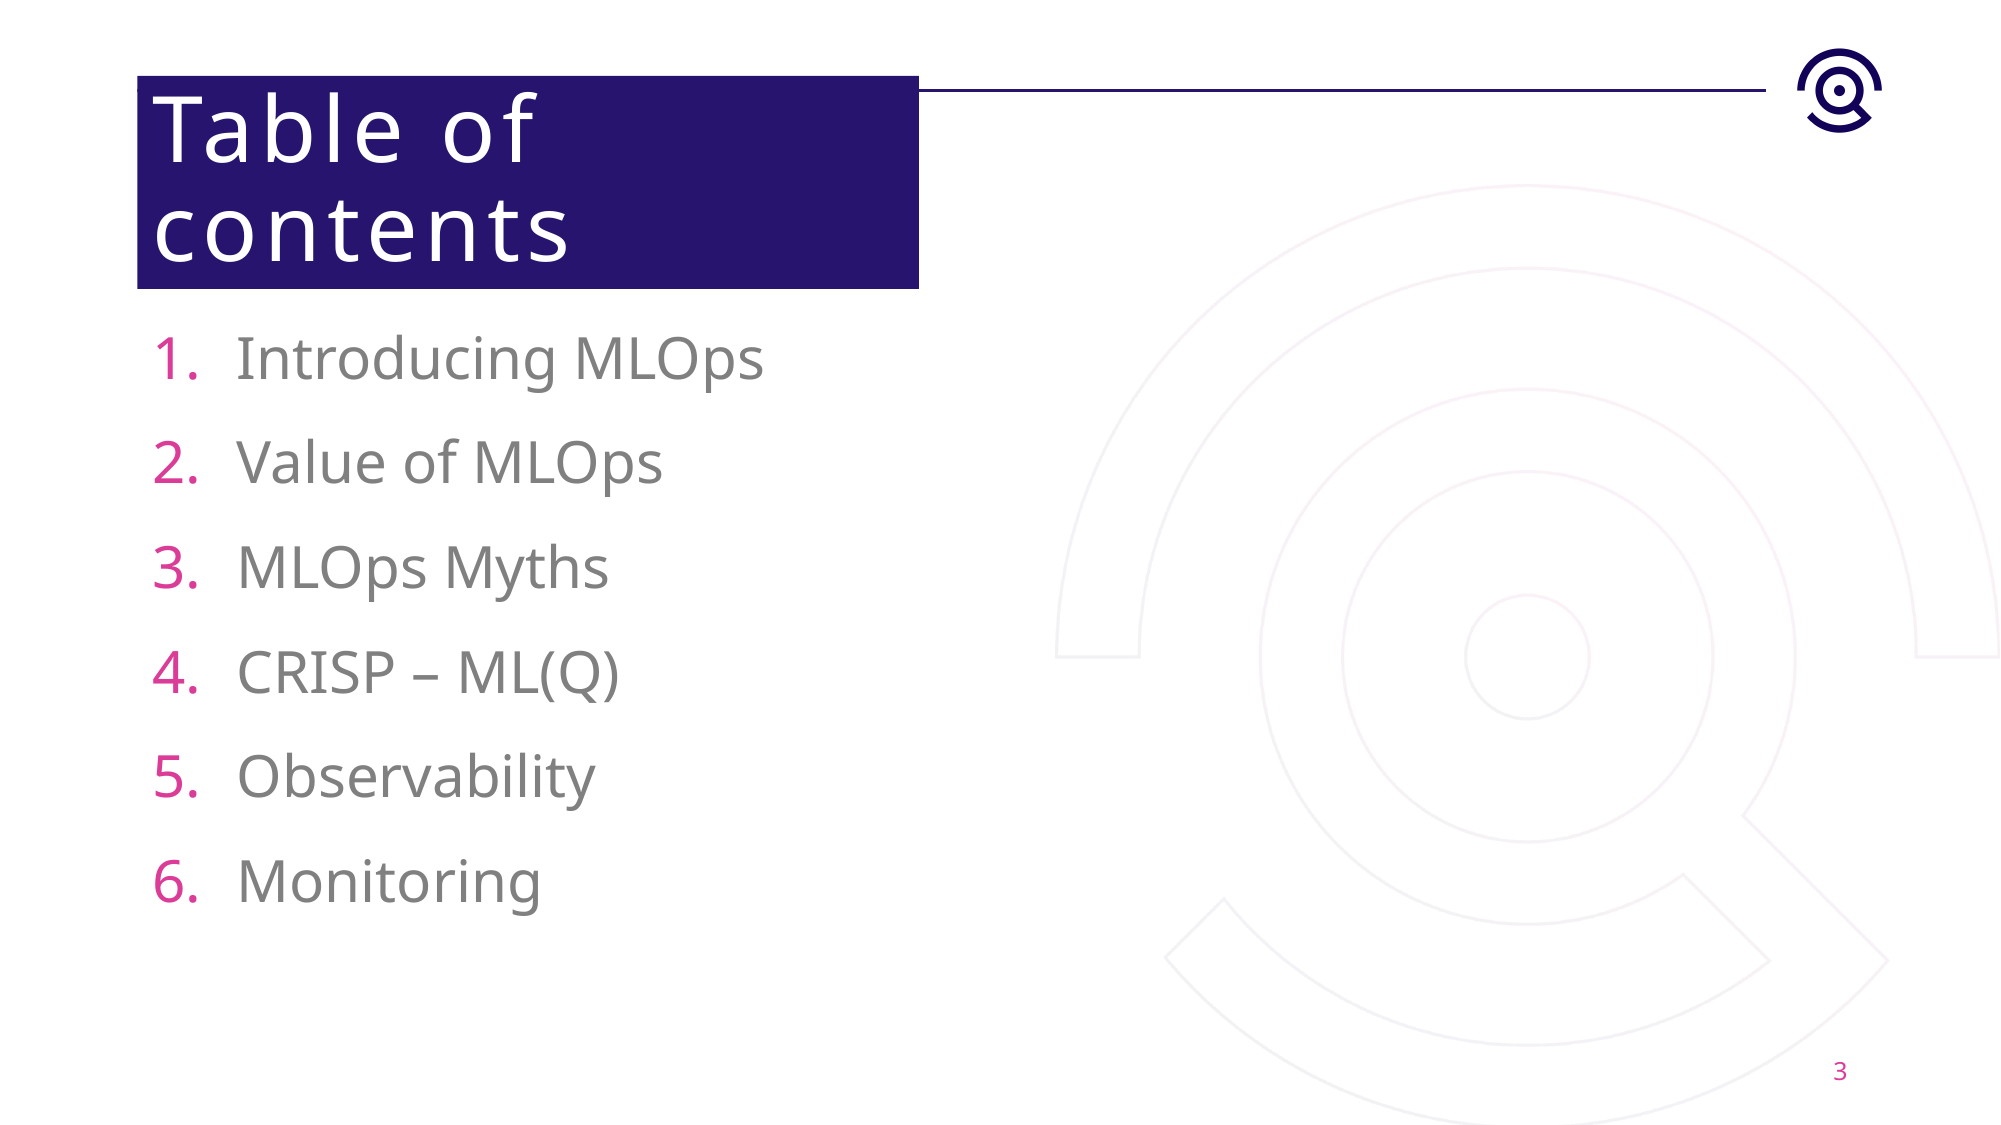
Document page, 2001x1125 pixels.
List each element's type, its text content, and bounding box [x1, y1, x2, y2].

list Introducing MLOps Value of MLOps MLOps Myths CRISP – ML(Q) Observability Monitoring [137, 299, 1863, 1014]
title Table of contents [137, 75, 919, 289]
slide_number 3 [1412, 1042, 1863, 1103]
